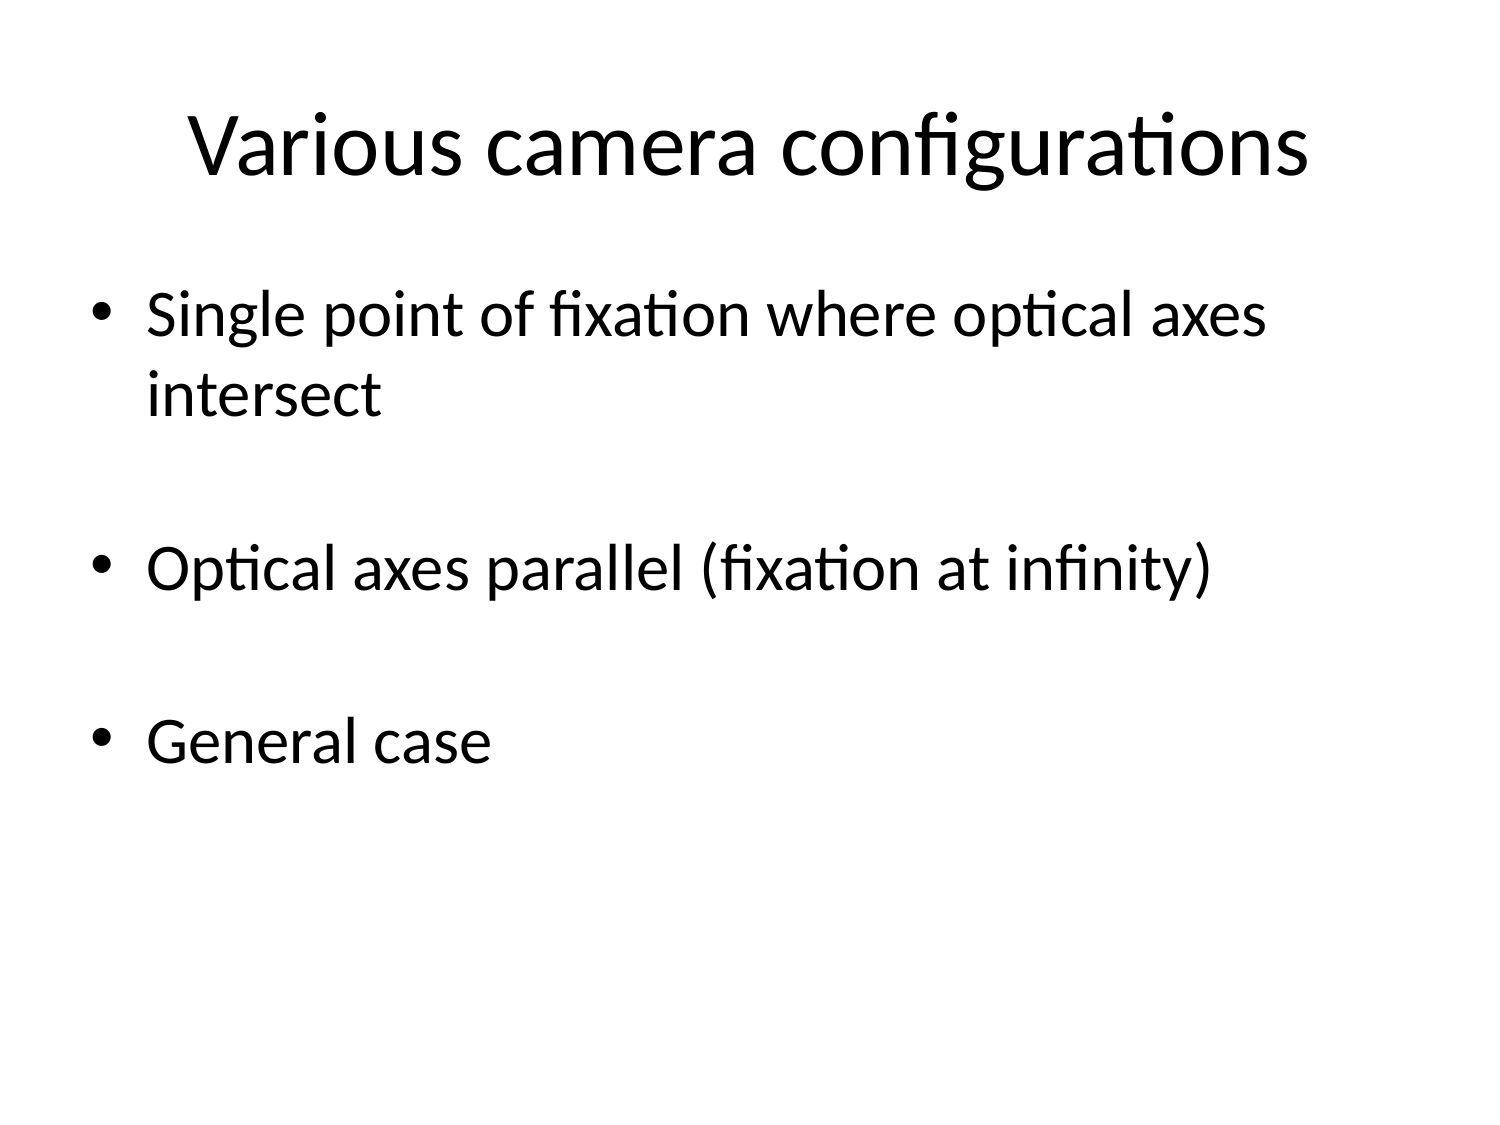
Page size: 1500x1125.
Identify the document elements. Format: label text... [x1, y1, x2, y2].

title Various camera configurations [75, 45, 1425, 233]
list Single point of fixation where optical axes intersect Optical axes parallel (fixation at infinity) General case [75, 262, 1425, 1005]
